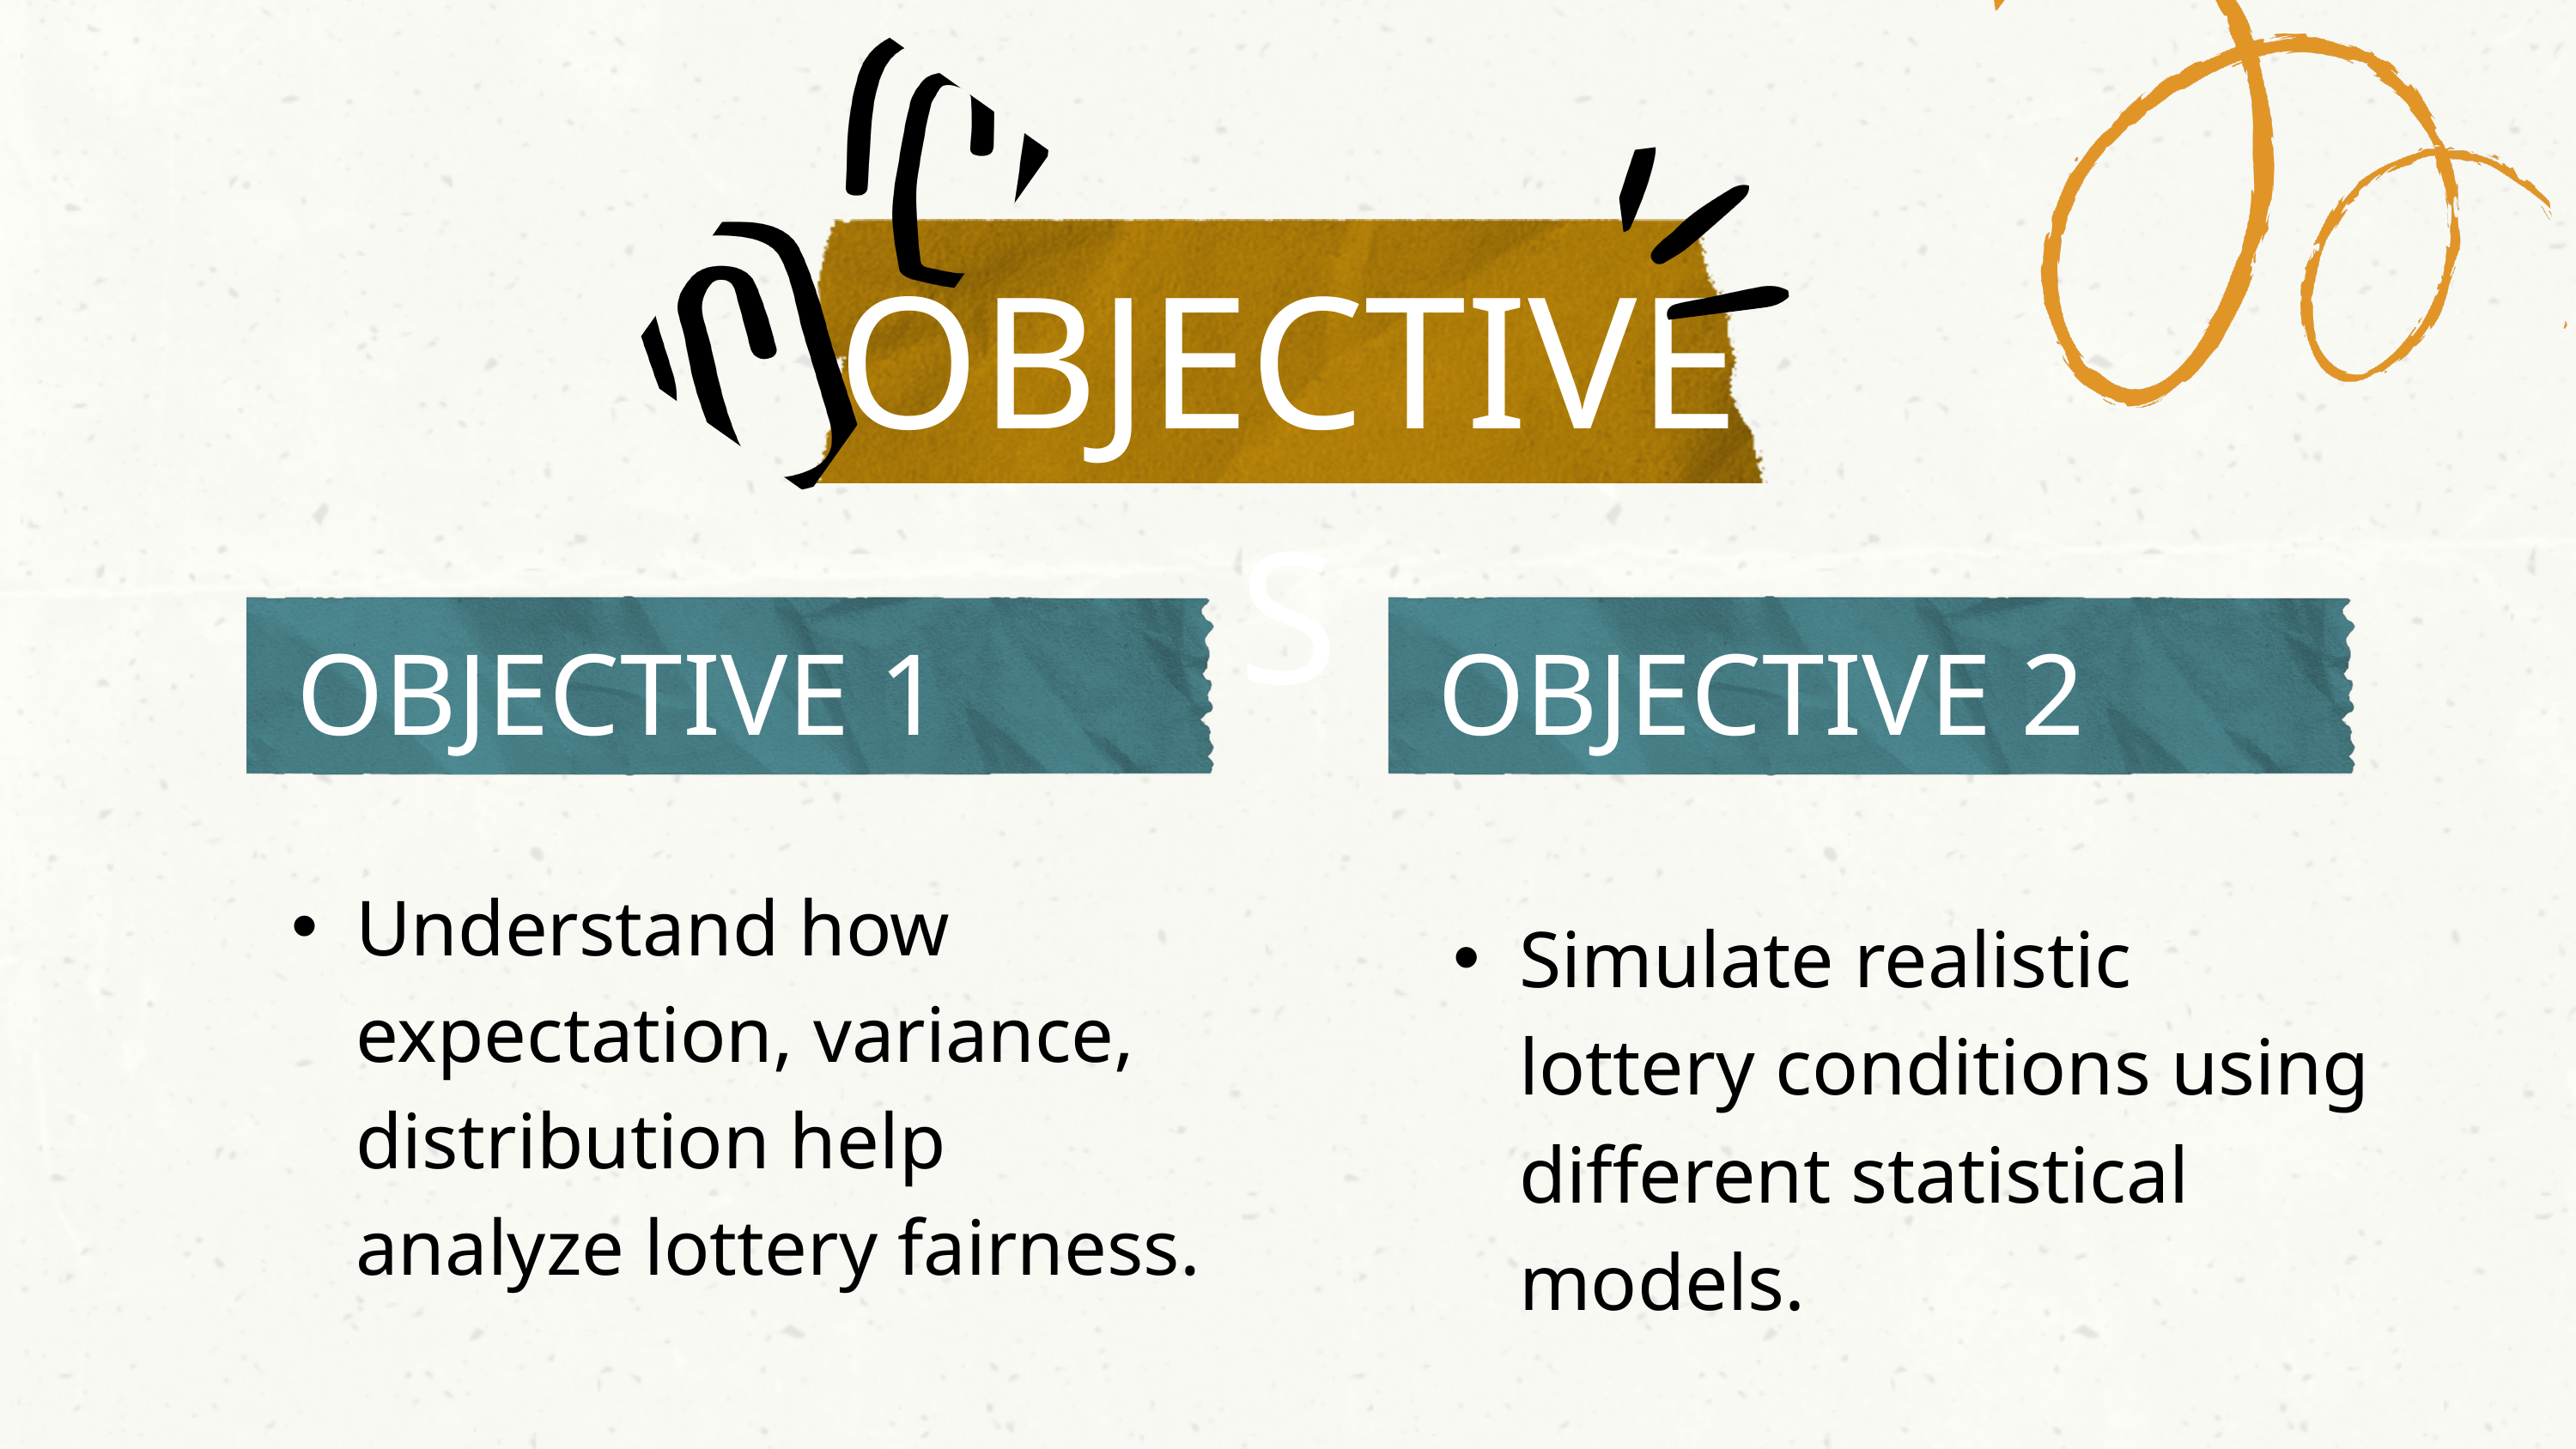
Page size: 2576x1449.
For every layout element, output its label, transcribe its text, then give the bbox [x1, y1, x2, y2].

text_box [0, 0, 2576, 1449]
text_box [817, 456, 836, 483]
text_box [1994, 0, 2576, 461]
text_box [622, 20, 1051, 494]
text_box OBJECTIVE 1 [296, 623, 1176, 759]
text_box Simulate realistic lottery conditions using different statistical models. [1388, 779, 2385, 1436]
text_box OBJECTIVE 2 [1438, 623, 2322, 759]
text_box [246, 594, 1215, 777]
text_box OBJECTIVES [836, 209, 1741, 721]
text_box [1613, 132, 1790, 324]
text_box [1388, 594, 2356, 777]
text_box [1741, 307, 1768, 483]
text_box Understand how expectation, variance, distribution help analyze lottery fairness. [226, 864, 1215, 1397]
